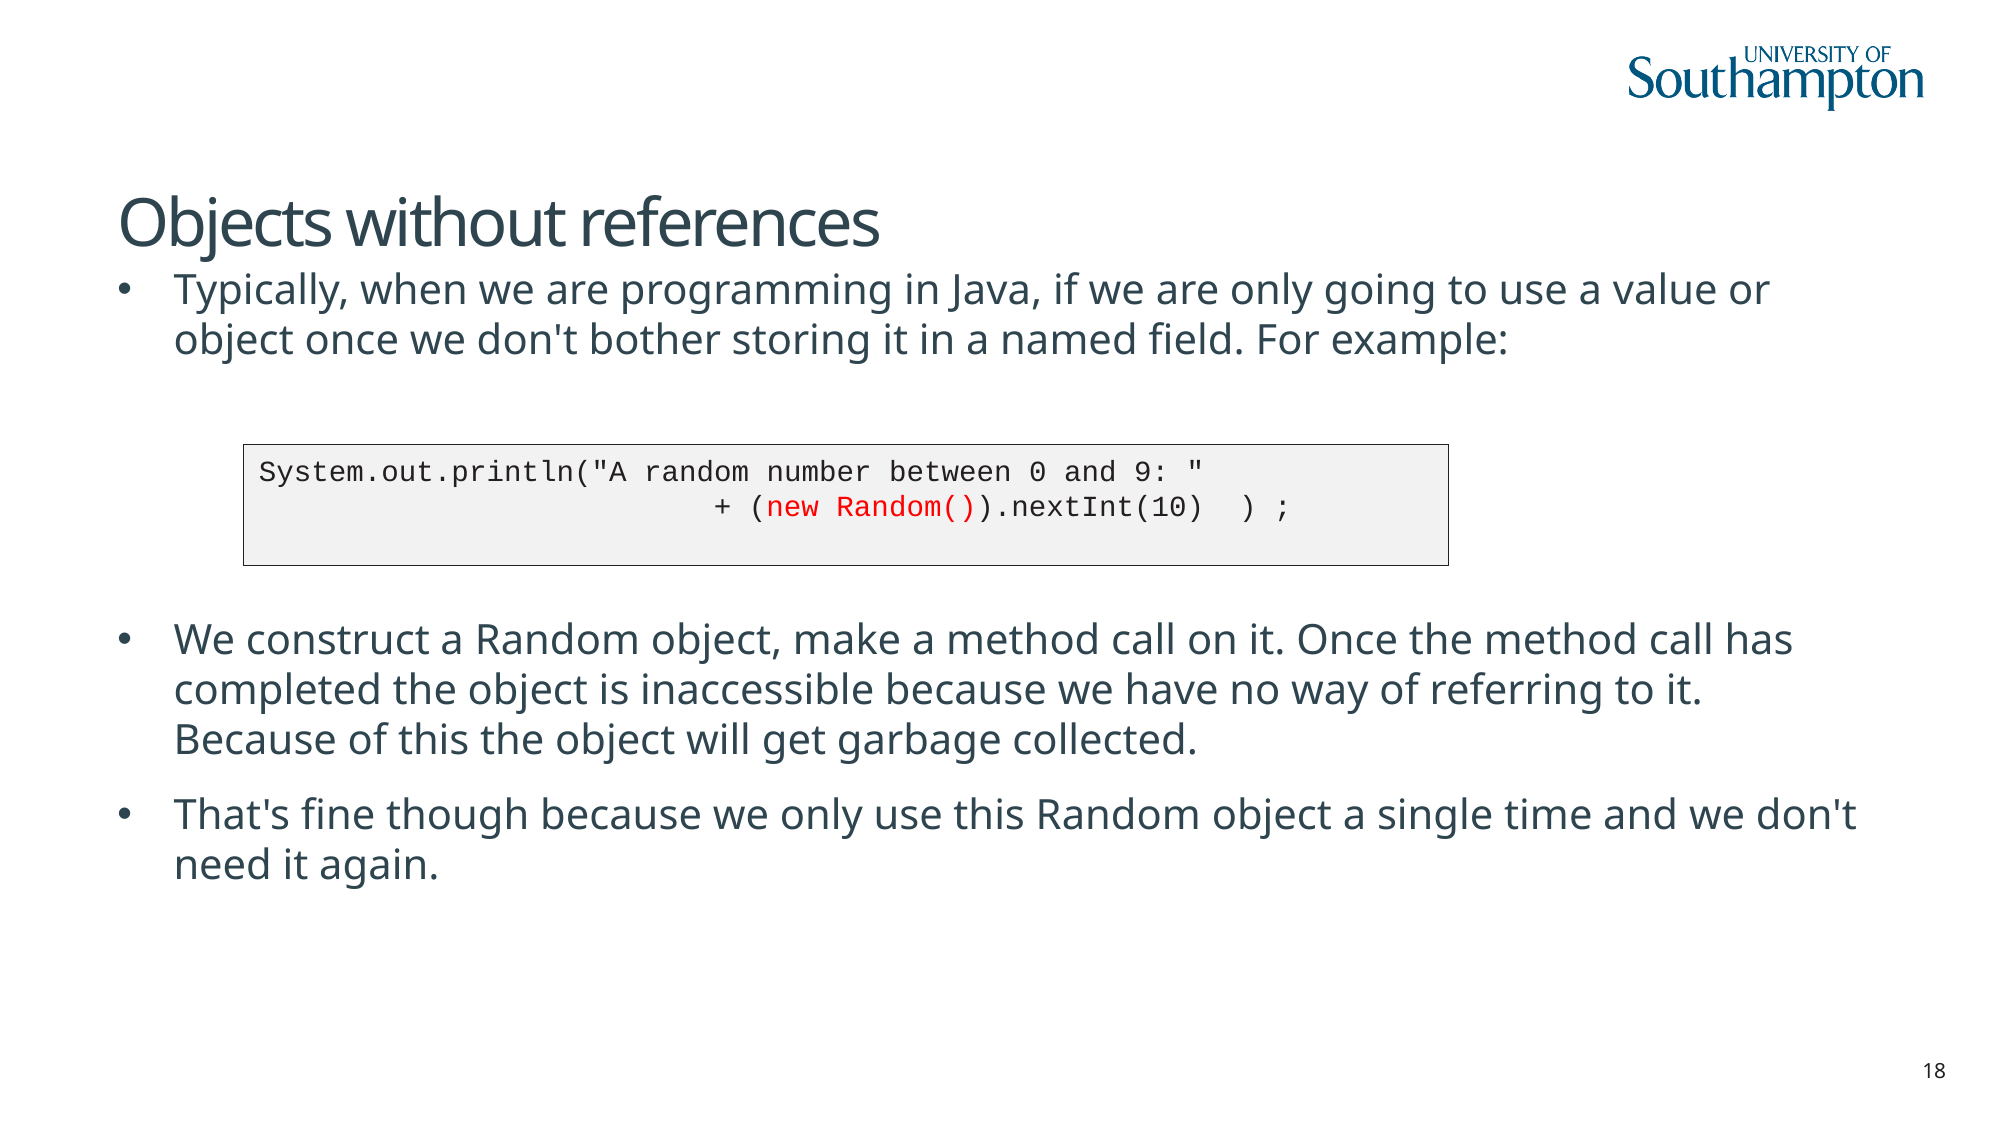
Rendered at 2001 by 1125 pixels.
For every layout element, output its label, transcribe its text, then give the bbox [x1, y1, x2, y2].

text_box System.out.println("A random number between 0 and 9: " + (new Random()).nextInt(10) ) ; [243, 444, 1449, 566]
picture [1629, 71, 1648, 95]
picture [1869, 48, 1877, 60]
title Objects without references [102, 113, 1882, 255]
list Typically, when we are programming in Java, if we are only going to use a value or object once we don't bother storing it in a named field. For example: We construct a Random object, make a method call on it. Once the method call has completed the object is inaccessible because we have no way of referring to it. Because of this the object will get garbage collected. That's fine though because we only use this Random object a single time and we don't need it again. [102, 255, 1882, 433]
picture [1629, 46, 1924, 111]
